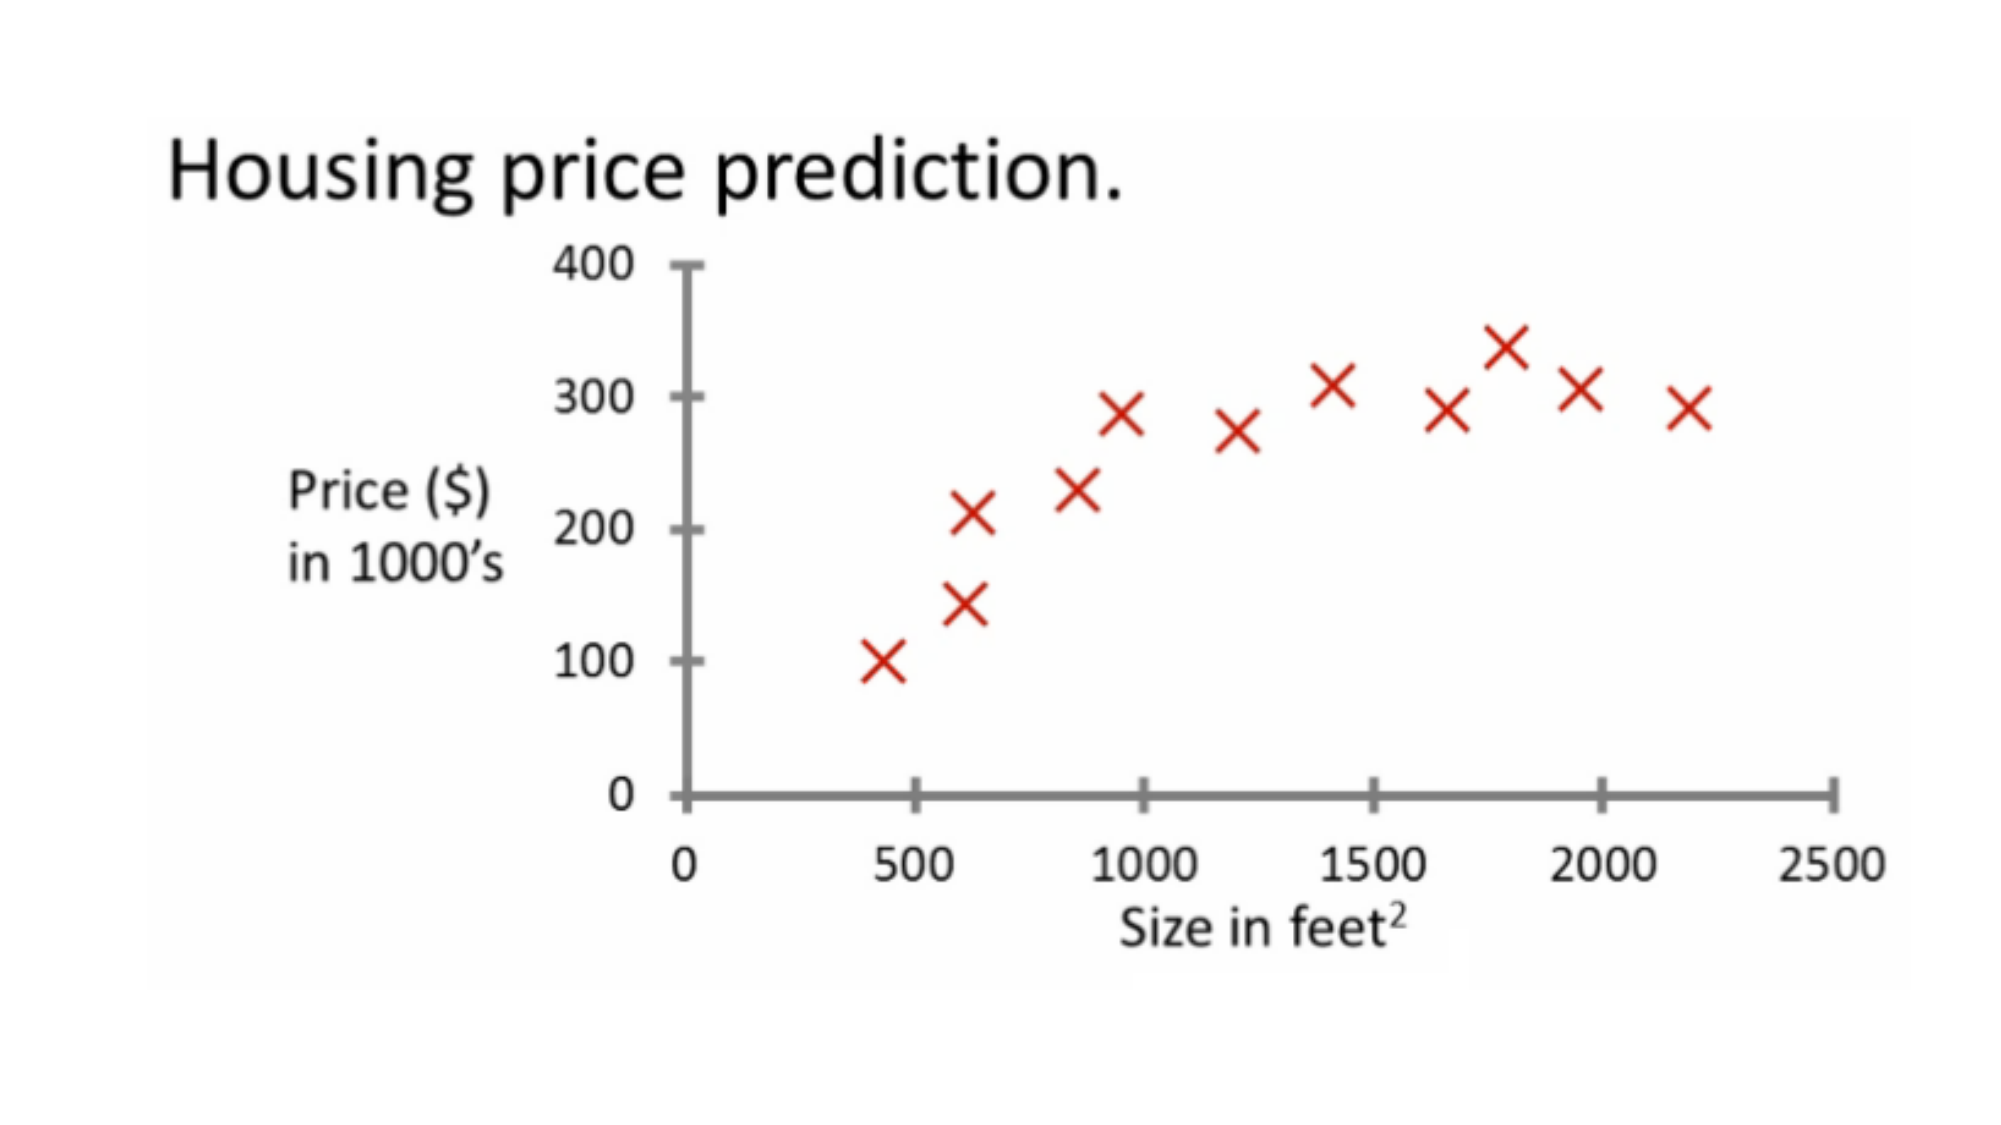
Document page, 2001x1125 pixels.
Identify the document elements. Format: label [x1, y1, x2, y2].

picture [147, 117, 1911, 990]
